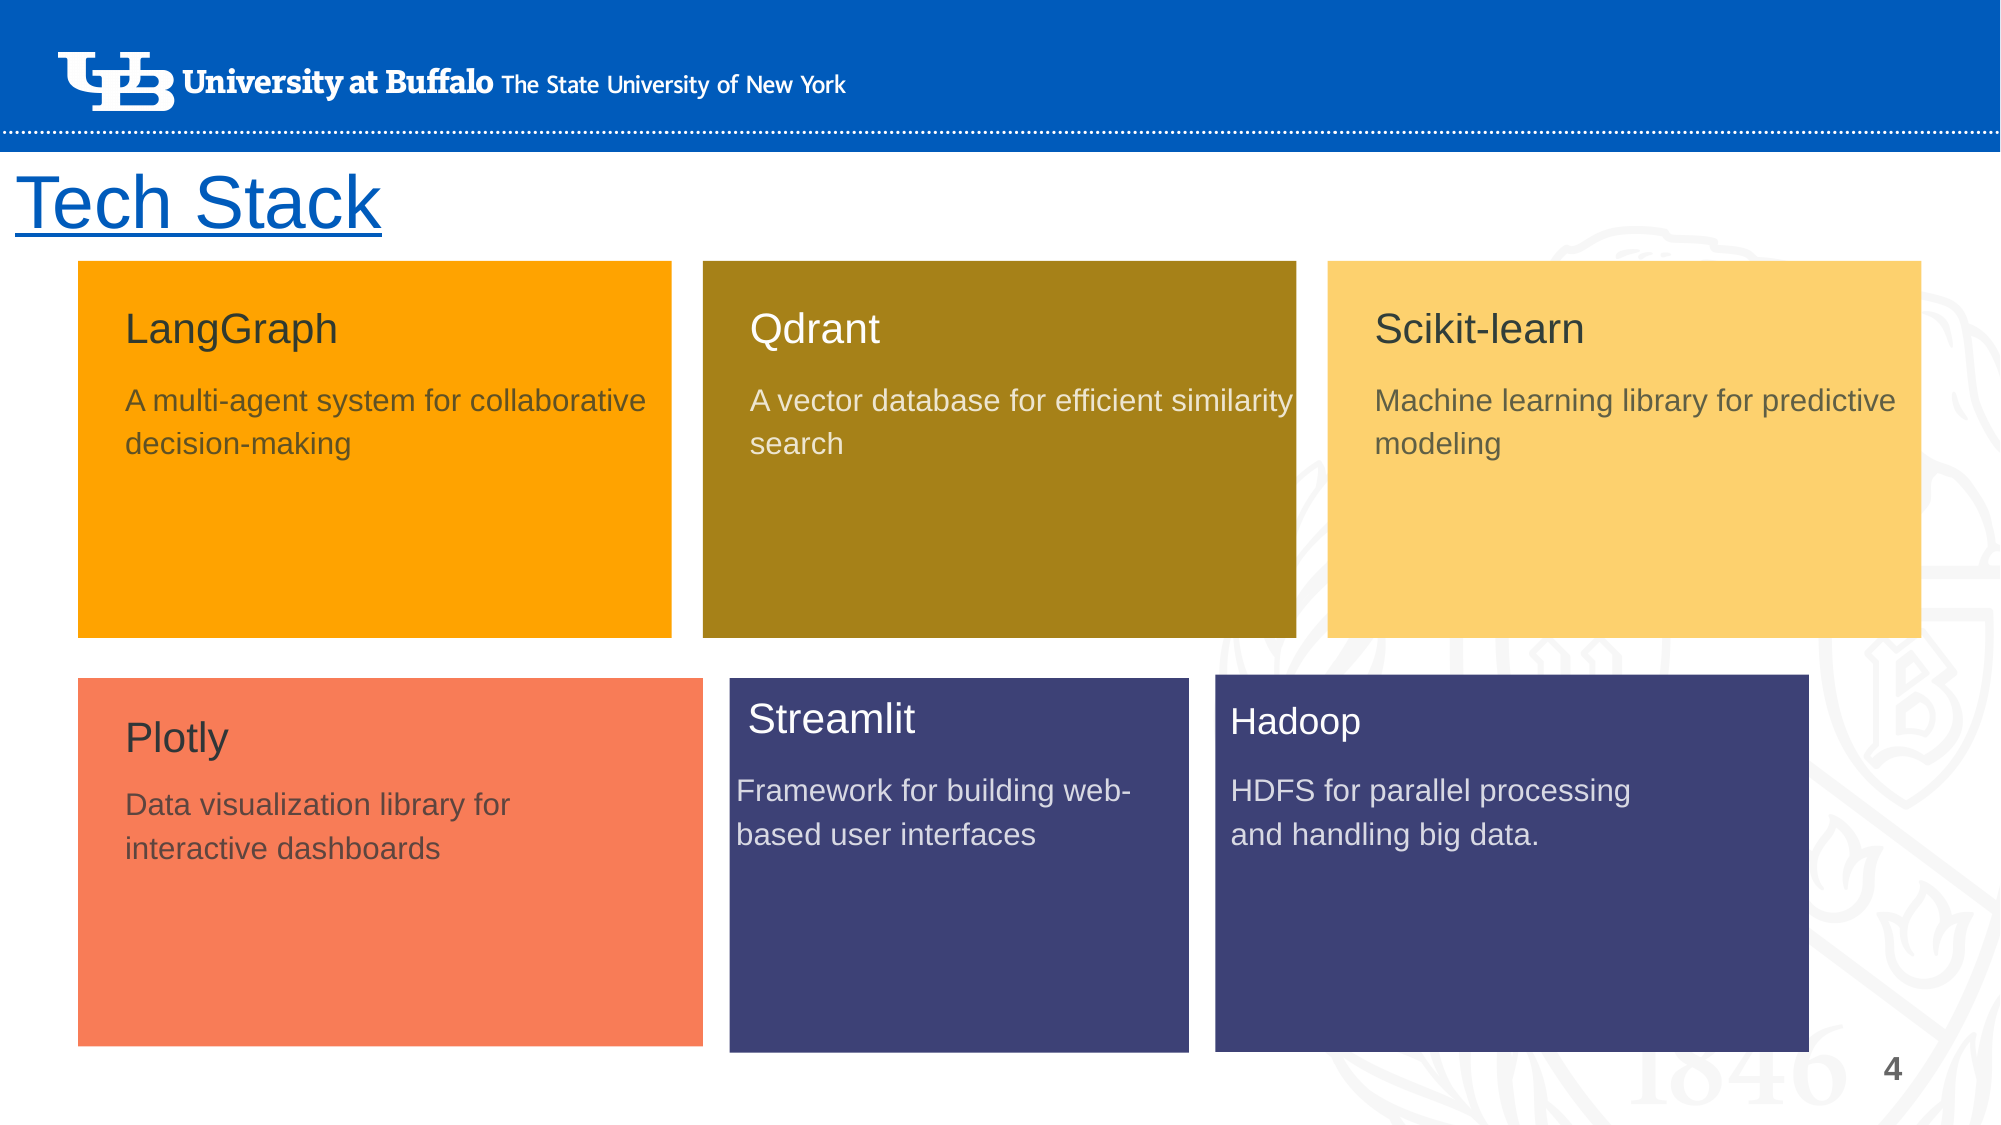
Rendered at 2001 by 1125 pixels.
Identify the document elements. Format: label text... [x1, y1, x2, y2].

text_box Framework for building web-based user interfaces [736, 763, 1189, 888]
text_box [78, 678, 703, 1047]
text_box HDFS for parallel processing and handling big data. [1230, 763, 1684, 888]
text_box A vector database for efficient similarity search [749, 373, 1317, 461]
text_box A multi-agent system for collaborative decision-making [124, 373, 692, 461]
text_box Data visualization library for interactive dashboards [124, 778, 628, 965]
text_box Streamlit [747, 682, 1215, 742]
text_box [78, 260, 672, 638]
text_box [702, 260, 1297, 638]
text_box Scikit-learn [1374, 292, 1942, 353]
footer 4 [1242, 1036, 1918, 1097]
text_box Qdrant [749, 292, 1317, 353]
text_box [729, 678, 1189, 1053]
text_box Machine learning library for predictive modeling [1374, 373, 1942, 461]
text_box [1327, 260, 1922, 638]
title Tech Stack [0, 155, 1141, 253]
text_box LangGraph [124, 292, 692, 353]
picture [0, 0, 2001, 1125]
text_box Hadoop [1215, 674, 1809, 1052]
text_box Plotly [124, 701, 729, 761]
